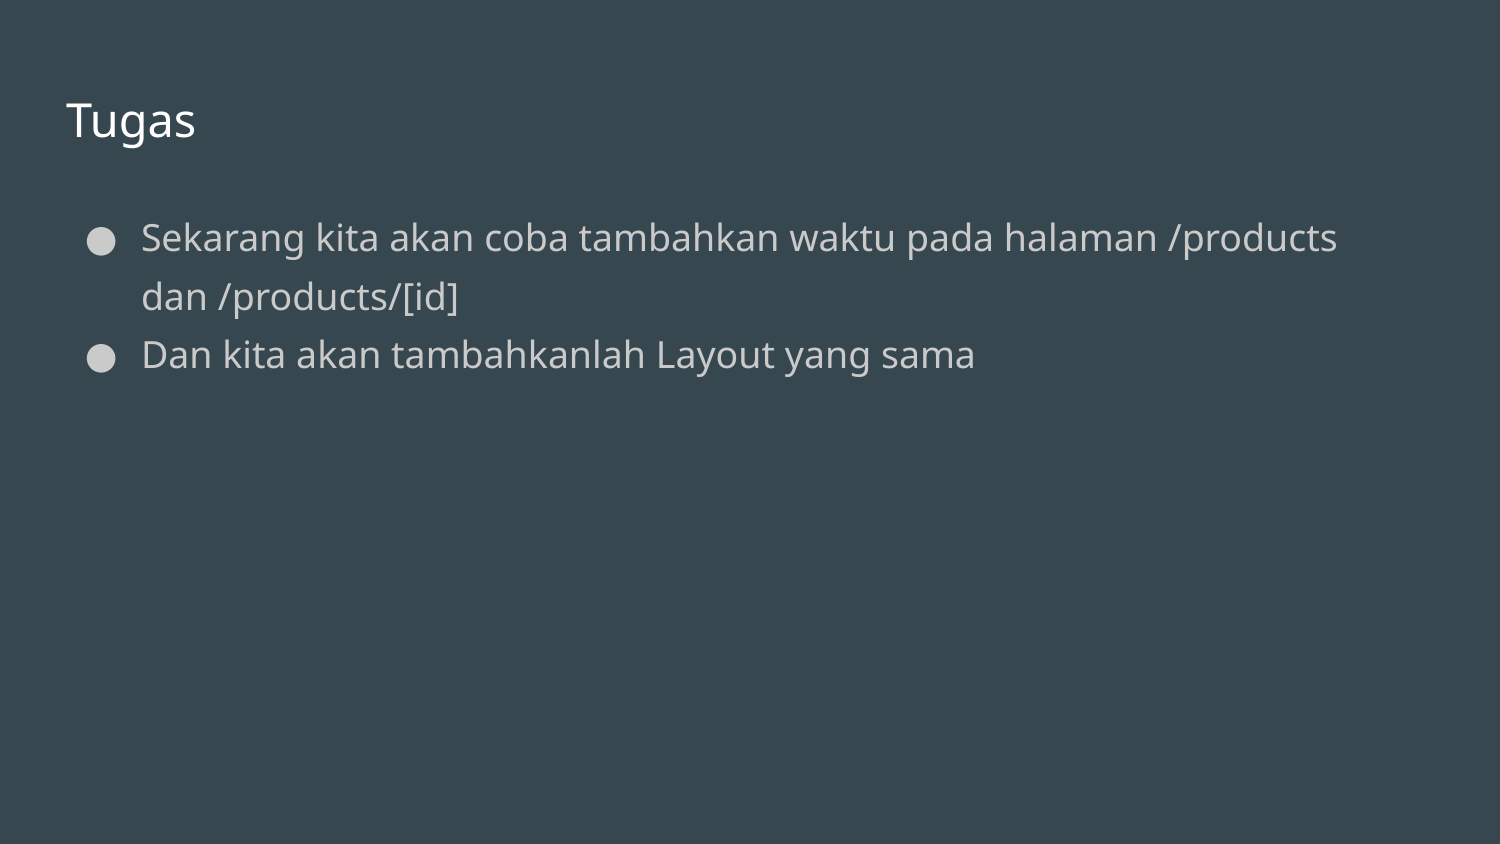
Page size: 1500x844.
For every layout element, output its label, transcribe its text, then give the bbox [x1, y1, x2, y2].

title Tugas [51, 72, 1449, 167]
list Sekarang kita akan coba tambahkan waktu pada halaman /products dan /products/[id] Dan kita akan tambahkanlah Layout yang sama [51, 189, 1449, 750]
